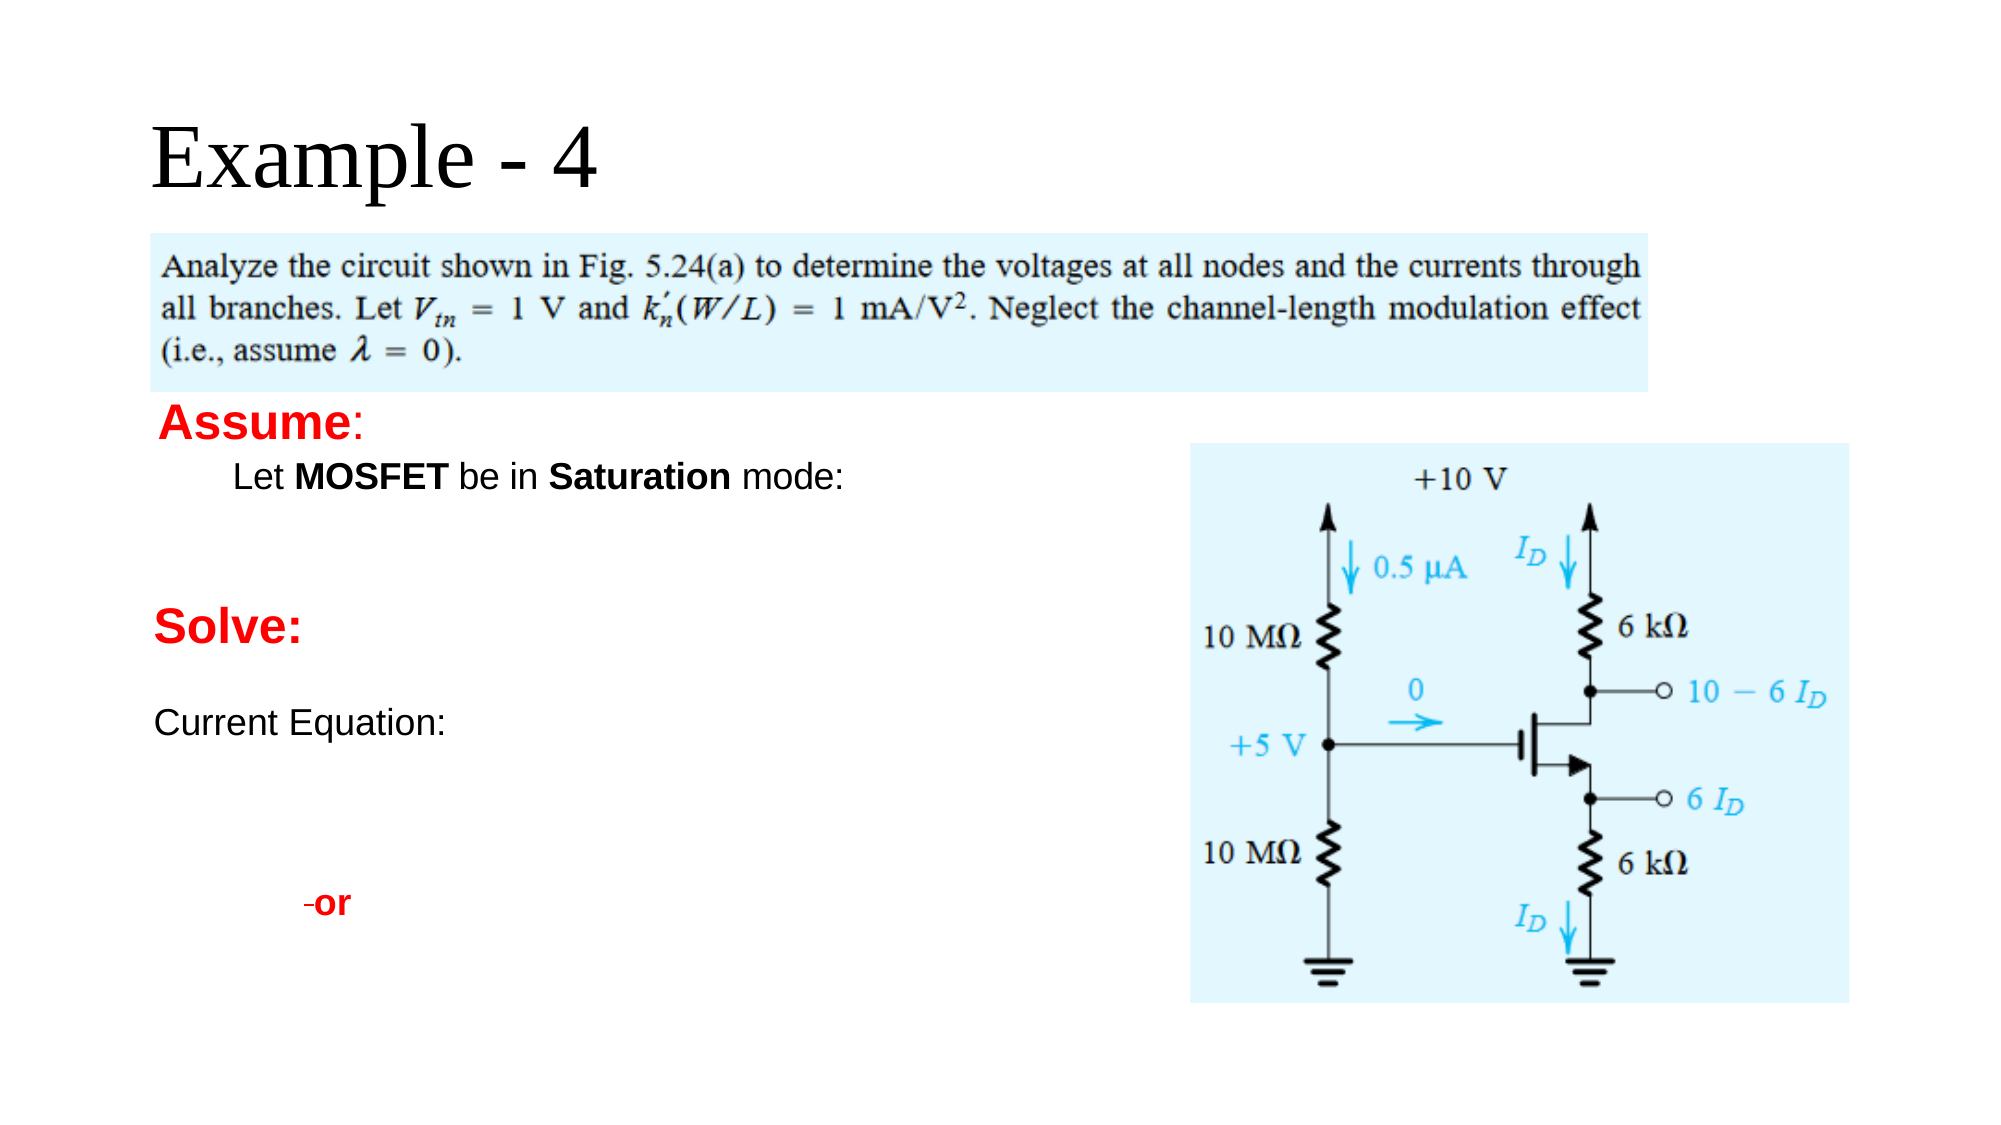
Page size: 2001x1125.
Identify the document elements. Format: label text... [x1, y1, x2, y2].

title Example - 4 [150, 107, 1850, 208]
picture [150, 233, 1649, 392]
picture [1190, 442, 1850, 1003]
